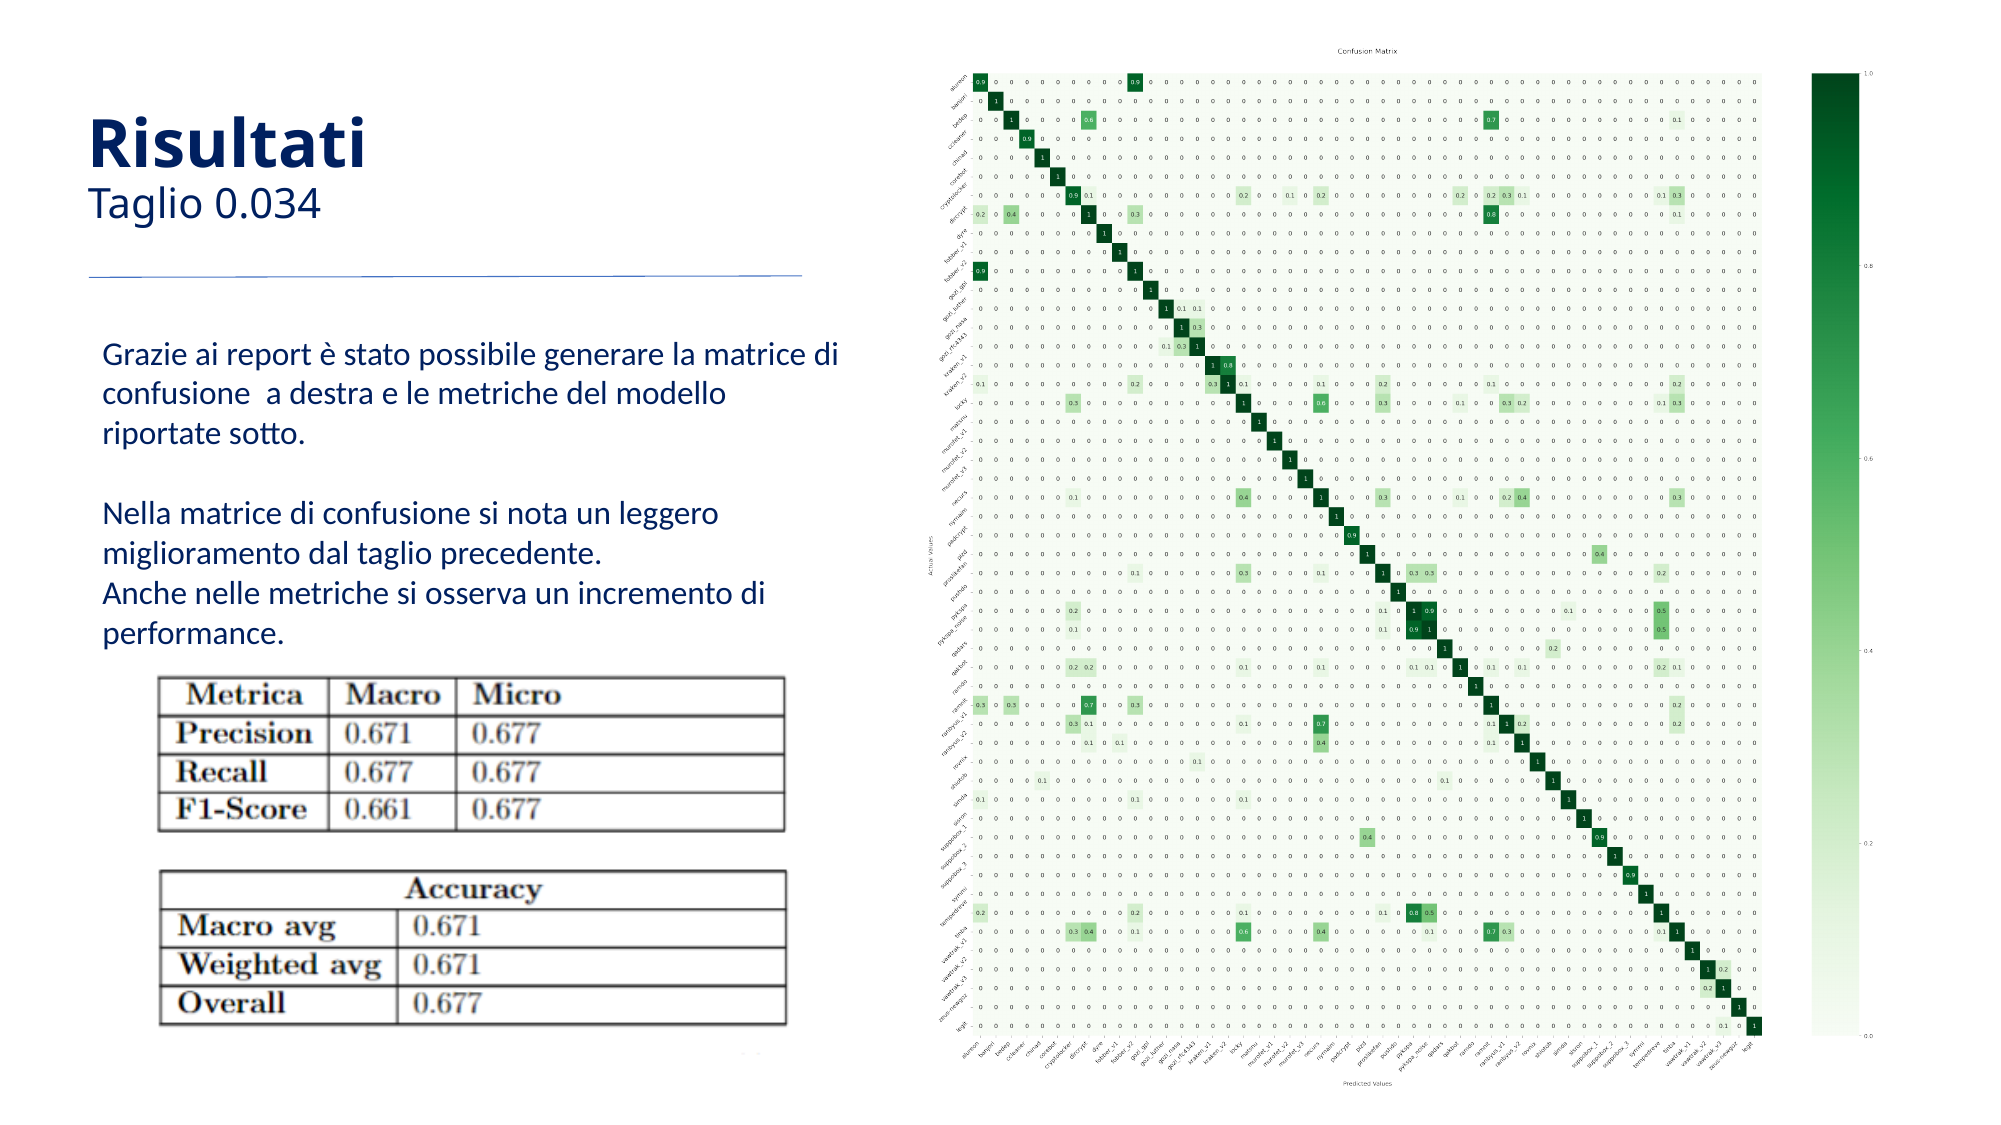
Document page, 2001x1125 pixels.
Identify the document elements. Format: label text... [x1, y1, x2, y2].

text_box Grazie ai report è stato possibile generare la matrice di confusione a destra e le metriche del modello riportate sotto. Nella matrice di confusione si nota un leggero miglioramento dal taglio precedente. Anche nelle metriche si osserva un incremento di performance. [87, 324, 857, 659]
picture [924, 44, 1877, 1091]
picture [87, 626, 820, 1060]
title Risultati Taglio 0.034 [87, 59, 924, 278]
text_box [72, 317, 756, 374]
